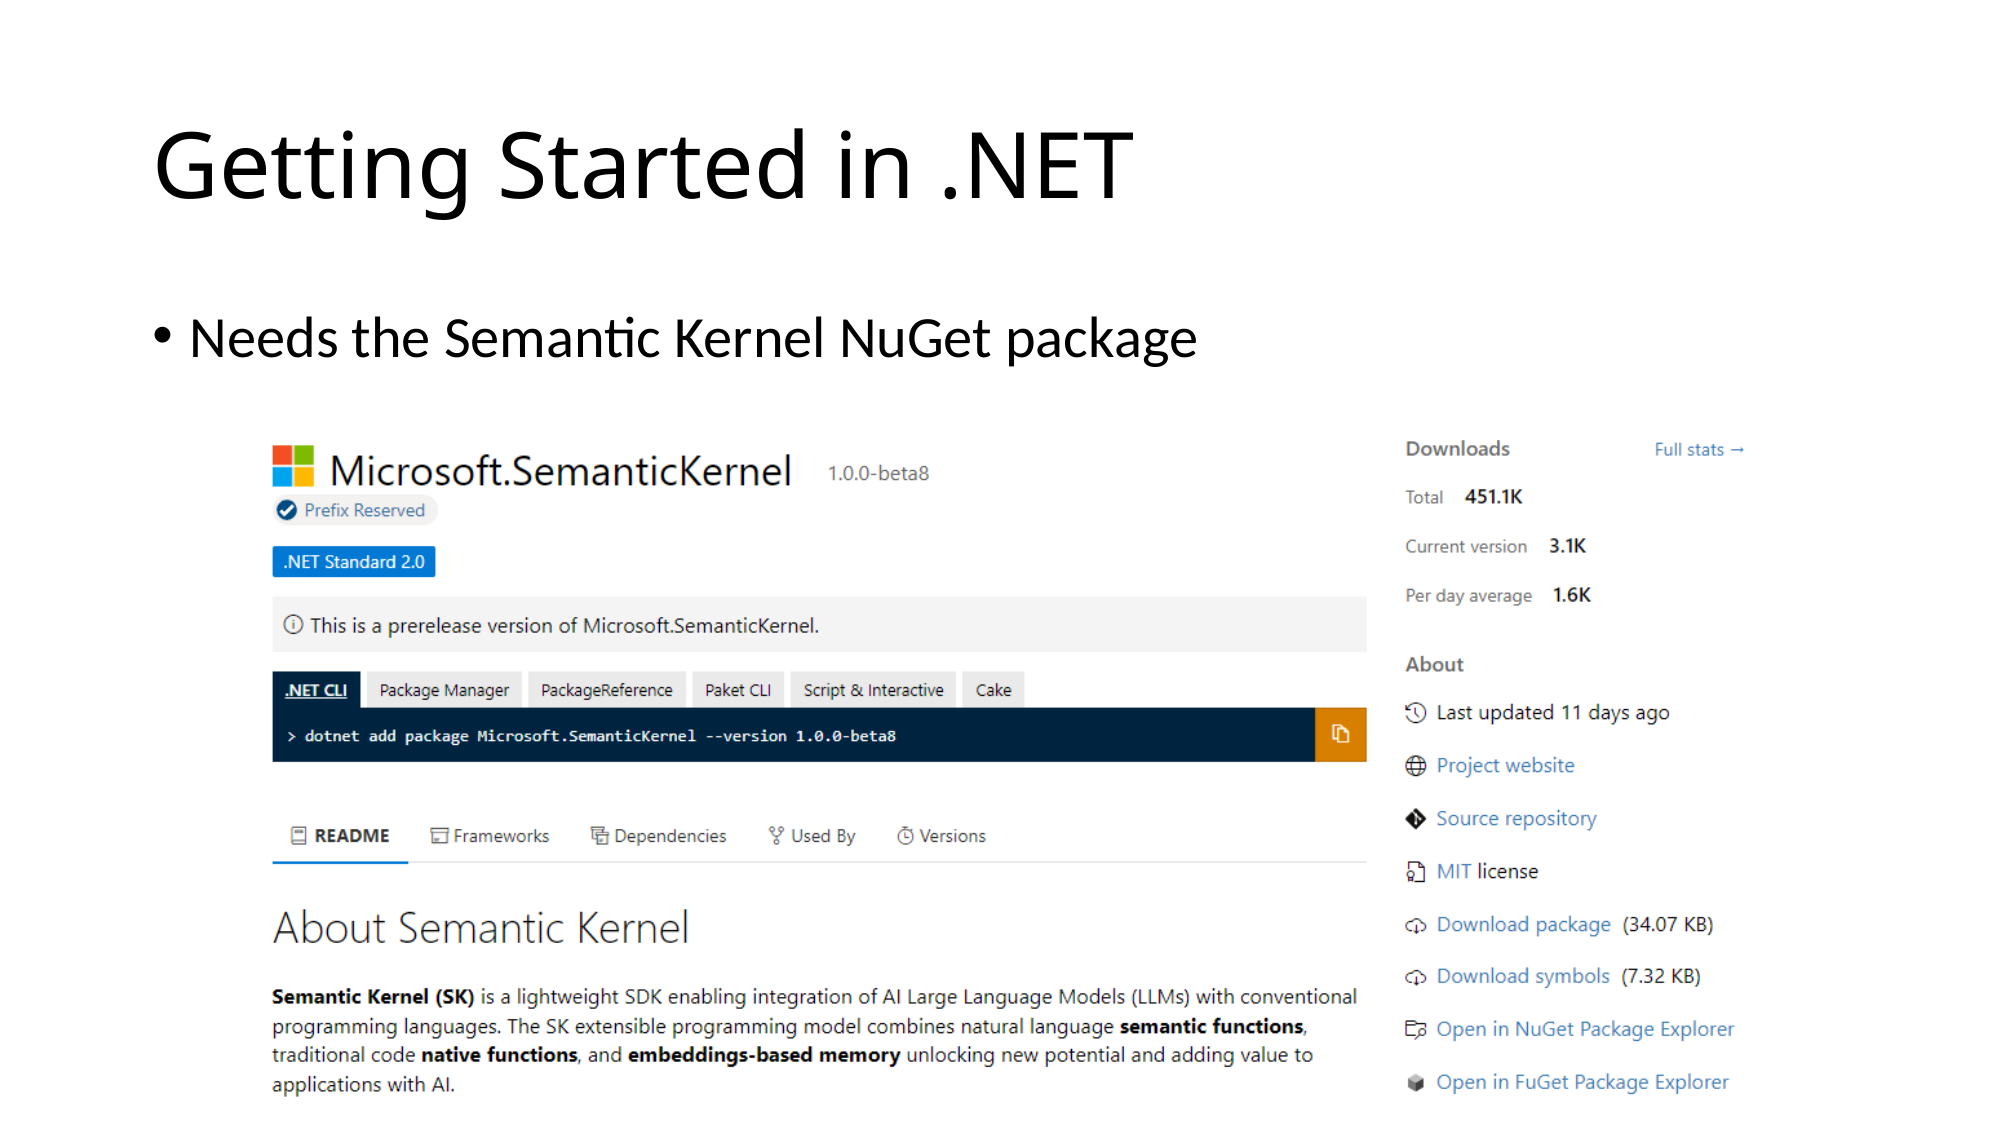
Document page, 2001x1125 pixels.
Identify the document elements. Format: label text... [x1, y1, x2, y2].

list Needs the Semantic Kernel NuGet package [137, 299, 1863, 1014]
title Getting Started in .NET [137, 59, 1863, 278]
picture [225, 417, 1775, 1111]
